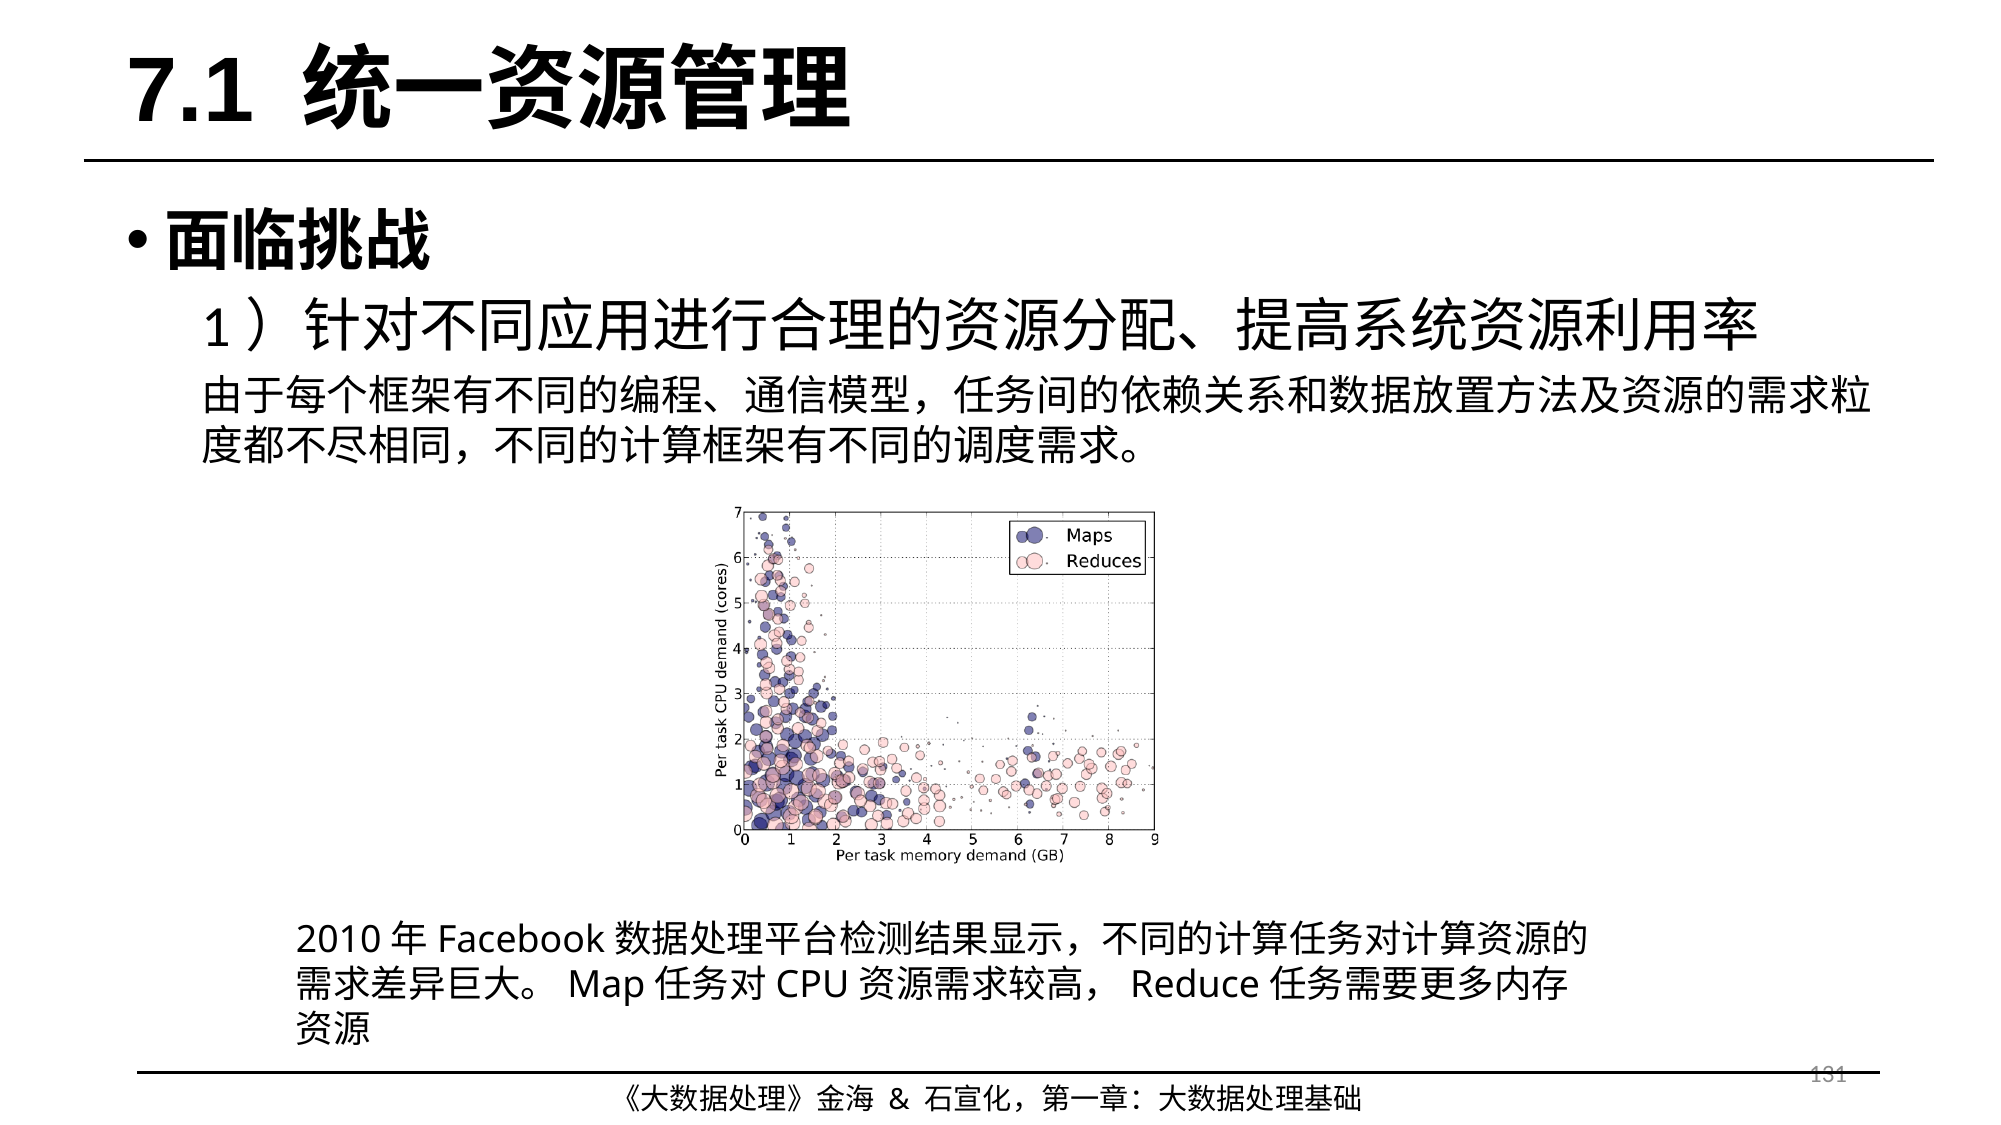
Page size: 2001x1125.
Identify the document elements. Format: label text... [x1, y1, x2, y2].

picture [704, 489, 1175, 865]
list 面临挑战 1）针对不同应用进行合理的资源分配、提高系统资源利用率 由于每个框架有不同的编程、通信模型，任务间的依赖关系和数据放置方法及资源的需求粒度都不尽相同，不同的计算框架有不同的调度需求。 [111, 190, 1905, 1014]
text_box 2010年Facebook数据处理平台检测结果显示，不同的计算任务对计算资源的需求差异巨大。Map任务对CPU资源需求较高，Reduce任务需要更多内存资源 [280, 907, 1614, 1057]
slide_number 131 [1412, 1042, 1863, 1103]
title 7.1 统一资源管理 [111, 22, 1905, 161]
